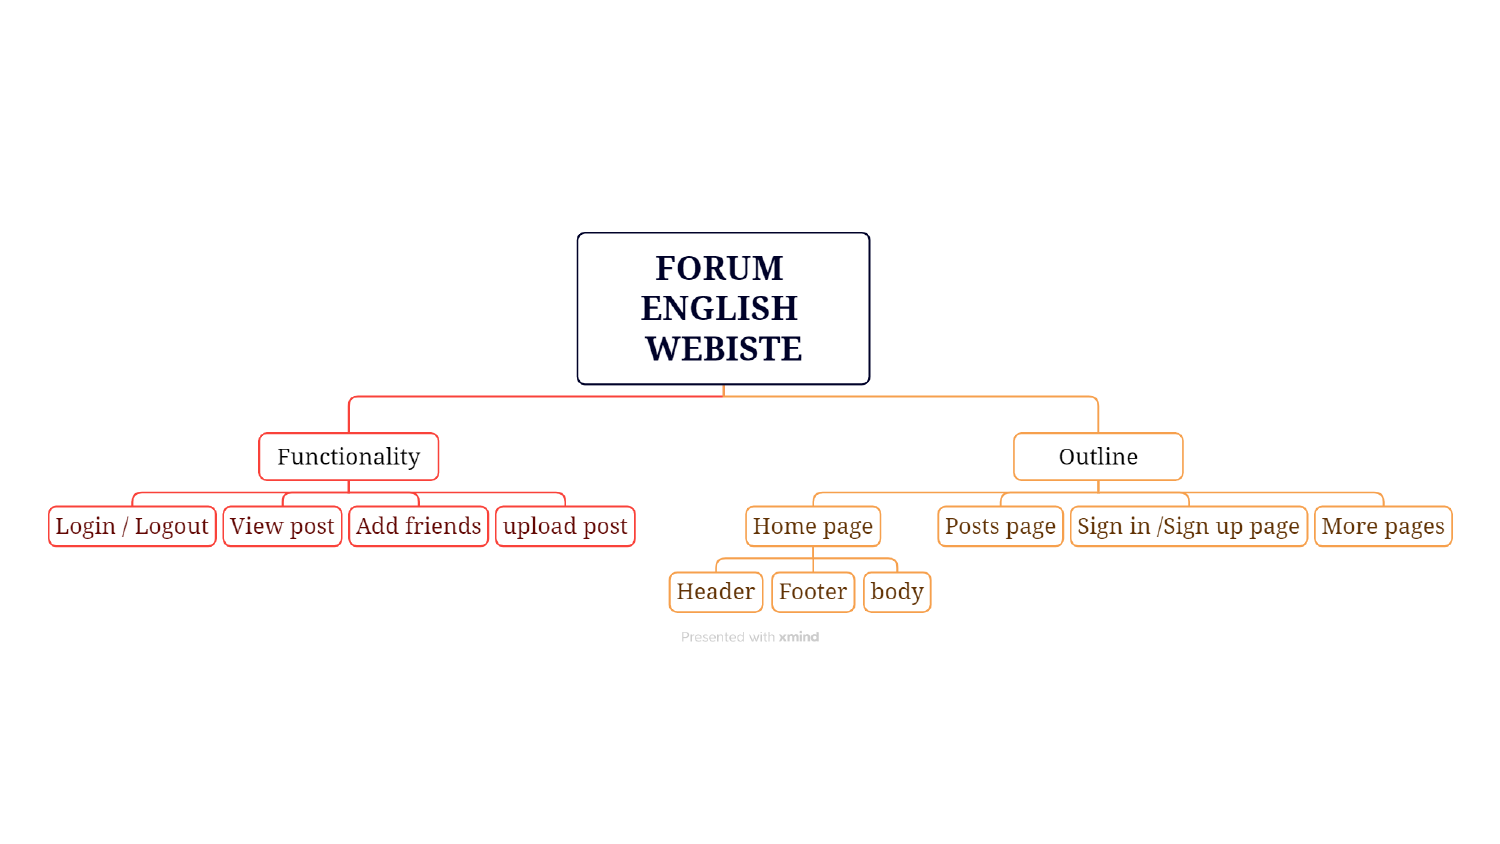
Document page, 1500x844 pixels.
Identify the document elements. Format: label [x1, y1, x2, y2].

picture [0, 184, 1500, 660]
